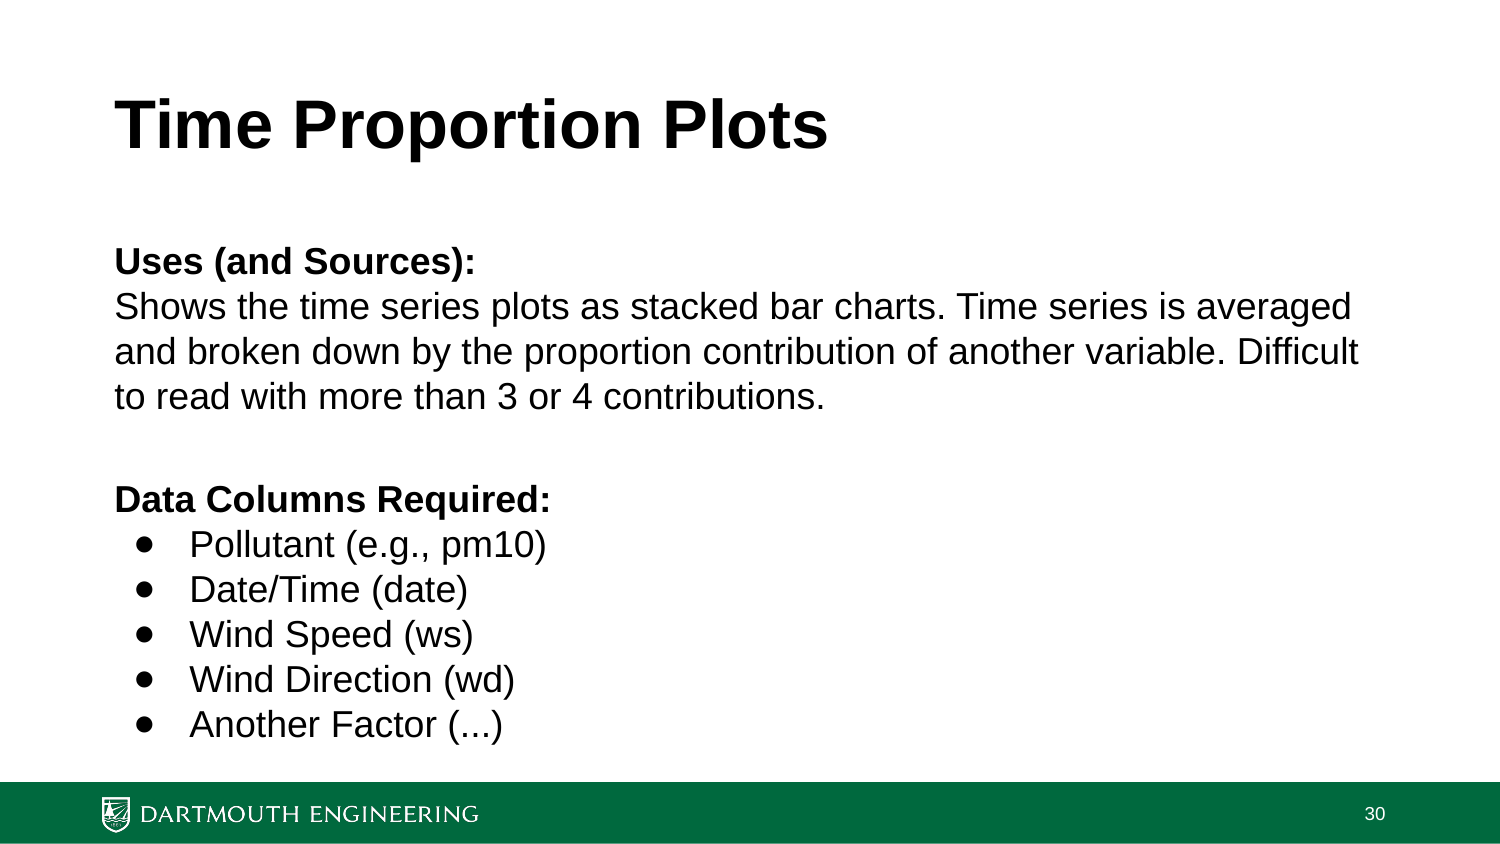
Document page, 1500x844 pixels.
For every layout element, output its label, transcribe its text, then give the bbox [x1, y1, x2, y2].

slide_number ‹#› [1335, 790, 1397, 836]
title Time Proportion Plots [103, 44, 1397, 208]
list Uses (and Sources): Shows the time series plots as stacked bar charts. Time series is averaged and broken down by the proportion contribution of another variable. Difficult to read with more than 3 or 4 contributions. Data Columns Required: Pollutant (e.g., pm10) Date/Time (date) Wind Speed (ws) Wind Direction (wd) Another Factor (...) [103, 224, 1397, 760]
picture [102, 797, 479, 833]
